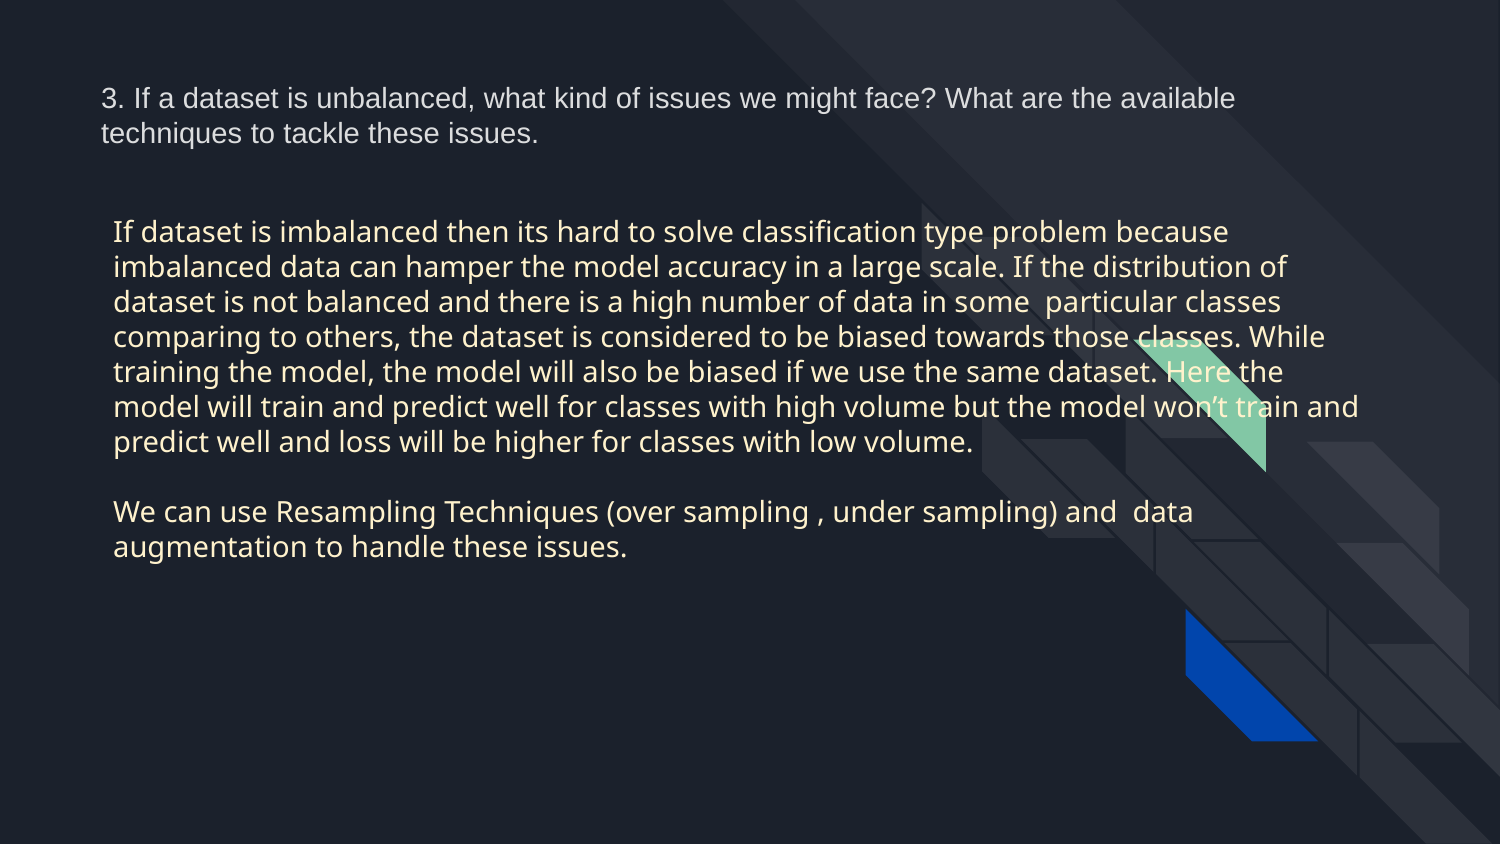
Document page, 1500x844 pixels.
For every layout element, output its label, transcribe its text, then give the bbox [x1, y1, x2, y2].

title 3. If a dataset is unbalanced, what kind of issues we might face? What are the available techniques to tackle these issues. [86, 64, 1343, 180]
text_box If dataset is imbalanced then its hard to solve classification type problem because imbalanced data can hamper the model accuracy in a large scale. If the distribution of dataset is not balanced and there is a high number of data in some particular classes comparing to others, the dataset is considered to be biased towards those classes. While training the model, the model will also be biased if we use the same dataset. Here the model will train and predict well for classes with high volume but the model won’t train and predict well and loss will be higher for classes with low volume. We can use Resampling Techniques (over sampling , under sampling) and data augmentation to handle these issues. [98, 198, 1384, 614]
